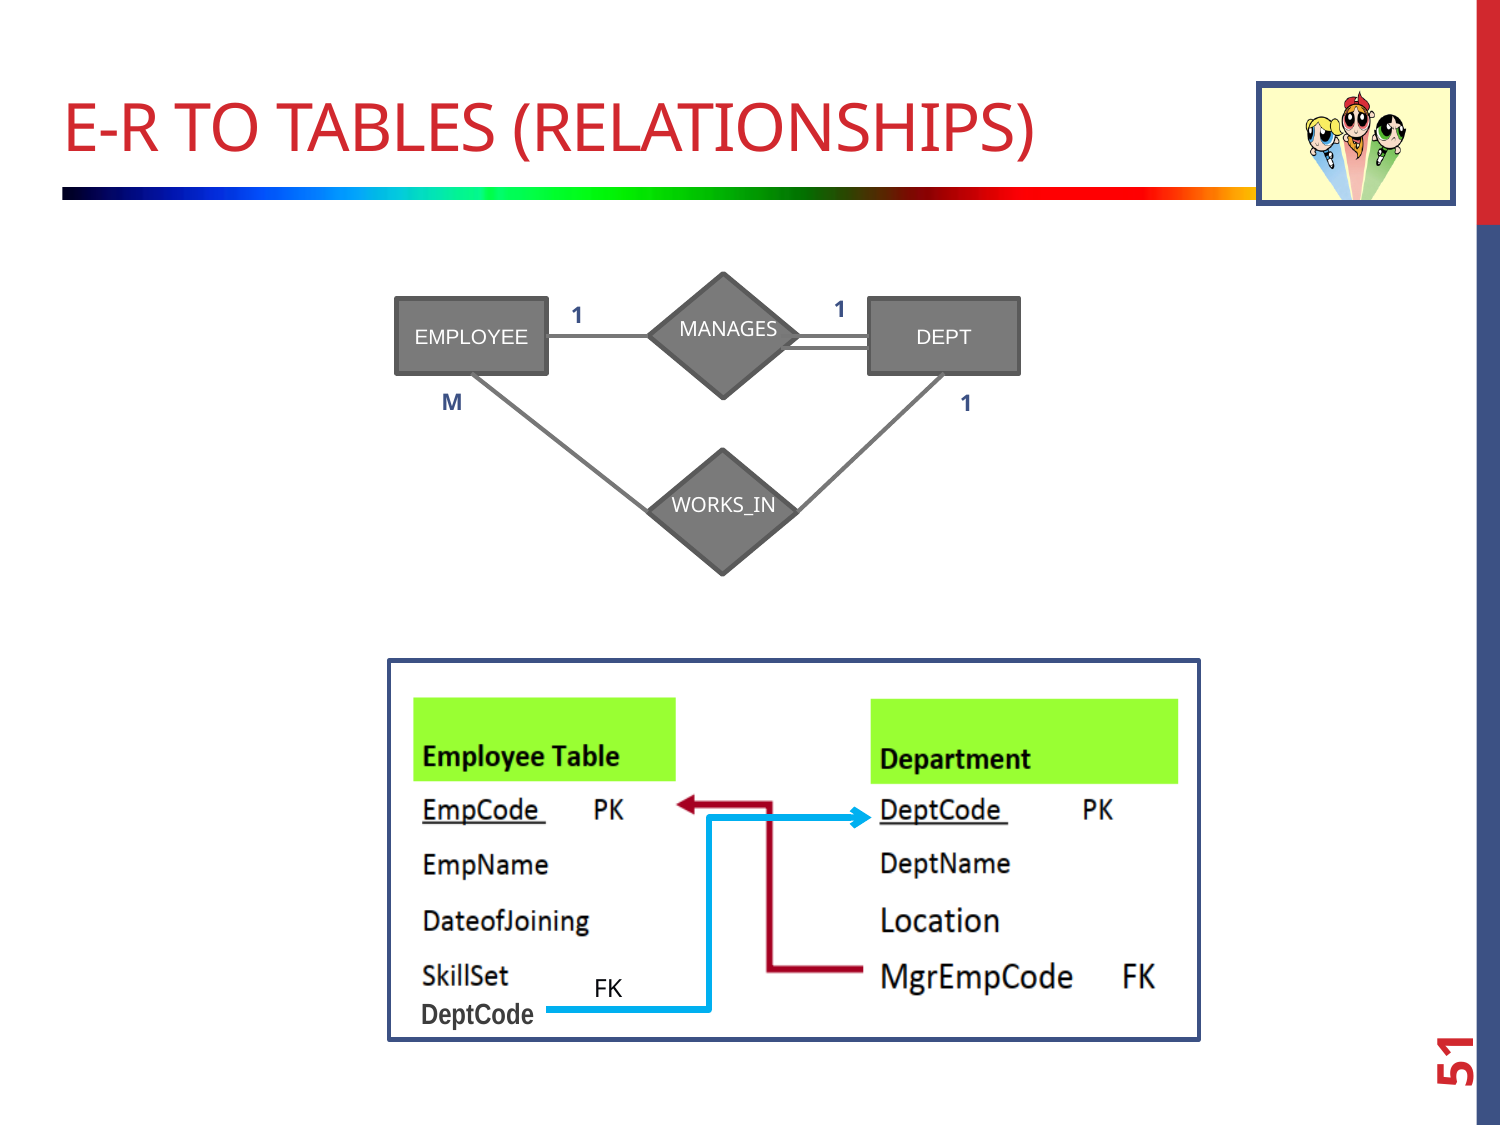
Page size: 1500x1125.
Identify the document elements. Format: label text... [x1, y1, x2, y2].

slide_number 51 [1427, 887, 1488, 1104]
title E-R to tables (relationships) [47, 62, 1448, 188]
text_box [546, 817, 873, 1011]
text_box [395, 272, 1020, 575]
picture [62, 188, 355, 200]
picture [390, 661, 1198, 1038]
picture [1261, 86, 1451, 201]
picture [382, 188, 1256, 200]
